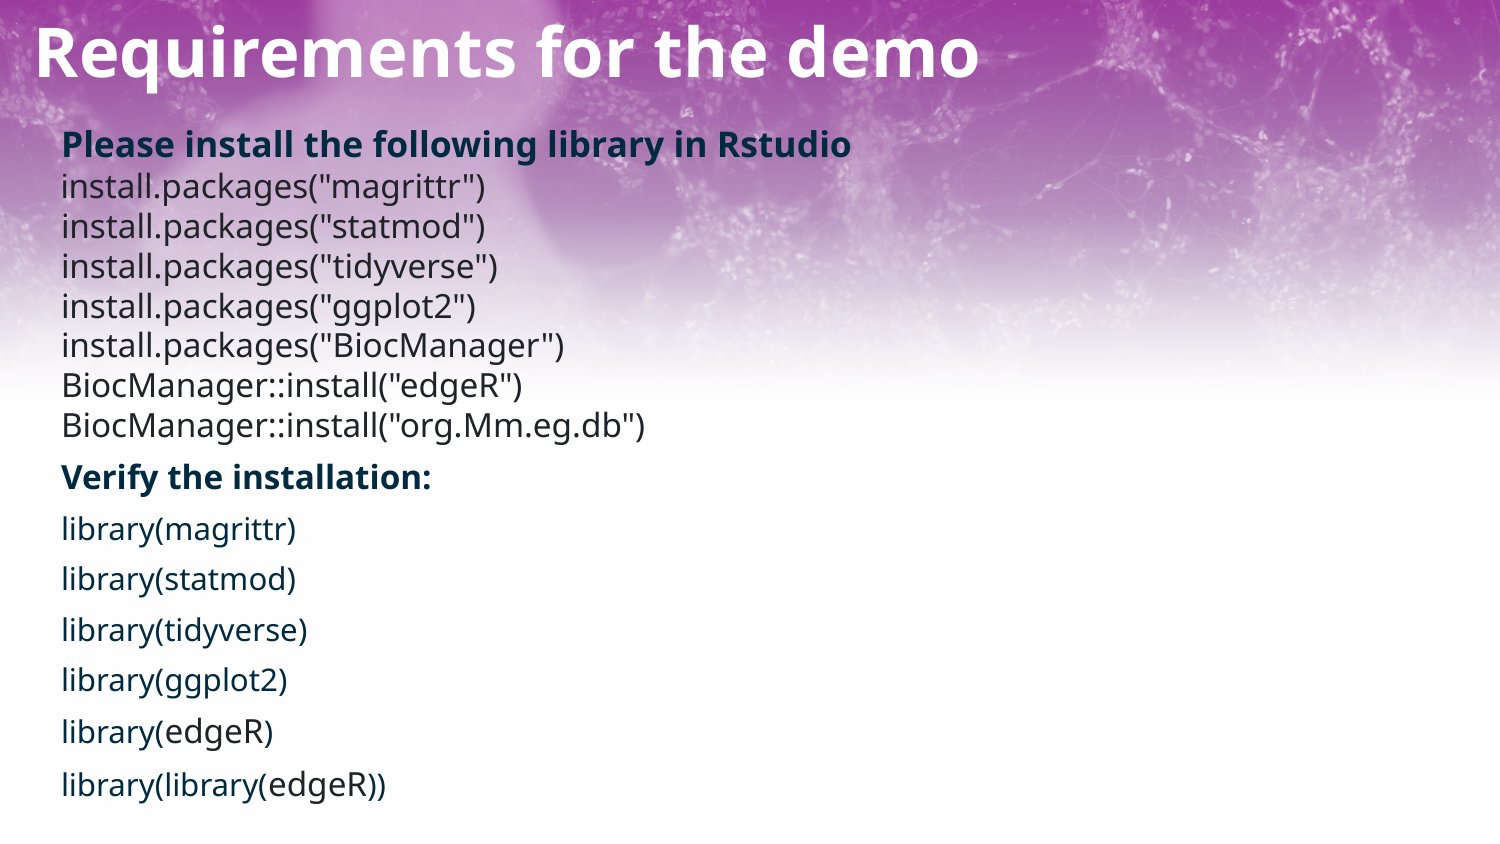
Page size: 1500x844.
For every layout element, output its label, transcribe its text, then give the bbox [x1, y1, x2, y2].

title Requirements for the demo [33, 0, 1328, 126]
picture [0, 0, 1500, 844]
text_box Please install the following library in Rstudio install.packages("magrittr") install.packages("statmod") install.packages("tidyverse") install.packages("ggplot2") install.packages("BiocManager") BiocManager::install("edgeR") BiocManager::install("org.Mm.eg.db") Verify the installation: library(magrittr) library(statmod) library(tidyverse) library(ggplot2) library(edgeR) library(library(edgeR)) [49, 121, 1344, 507]
